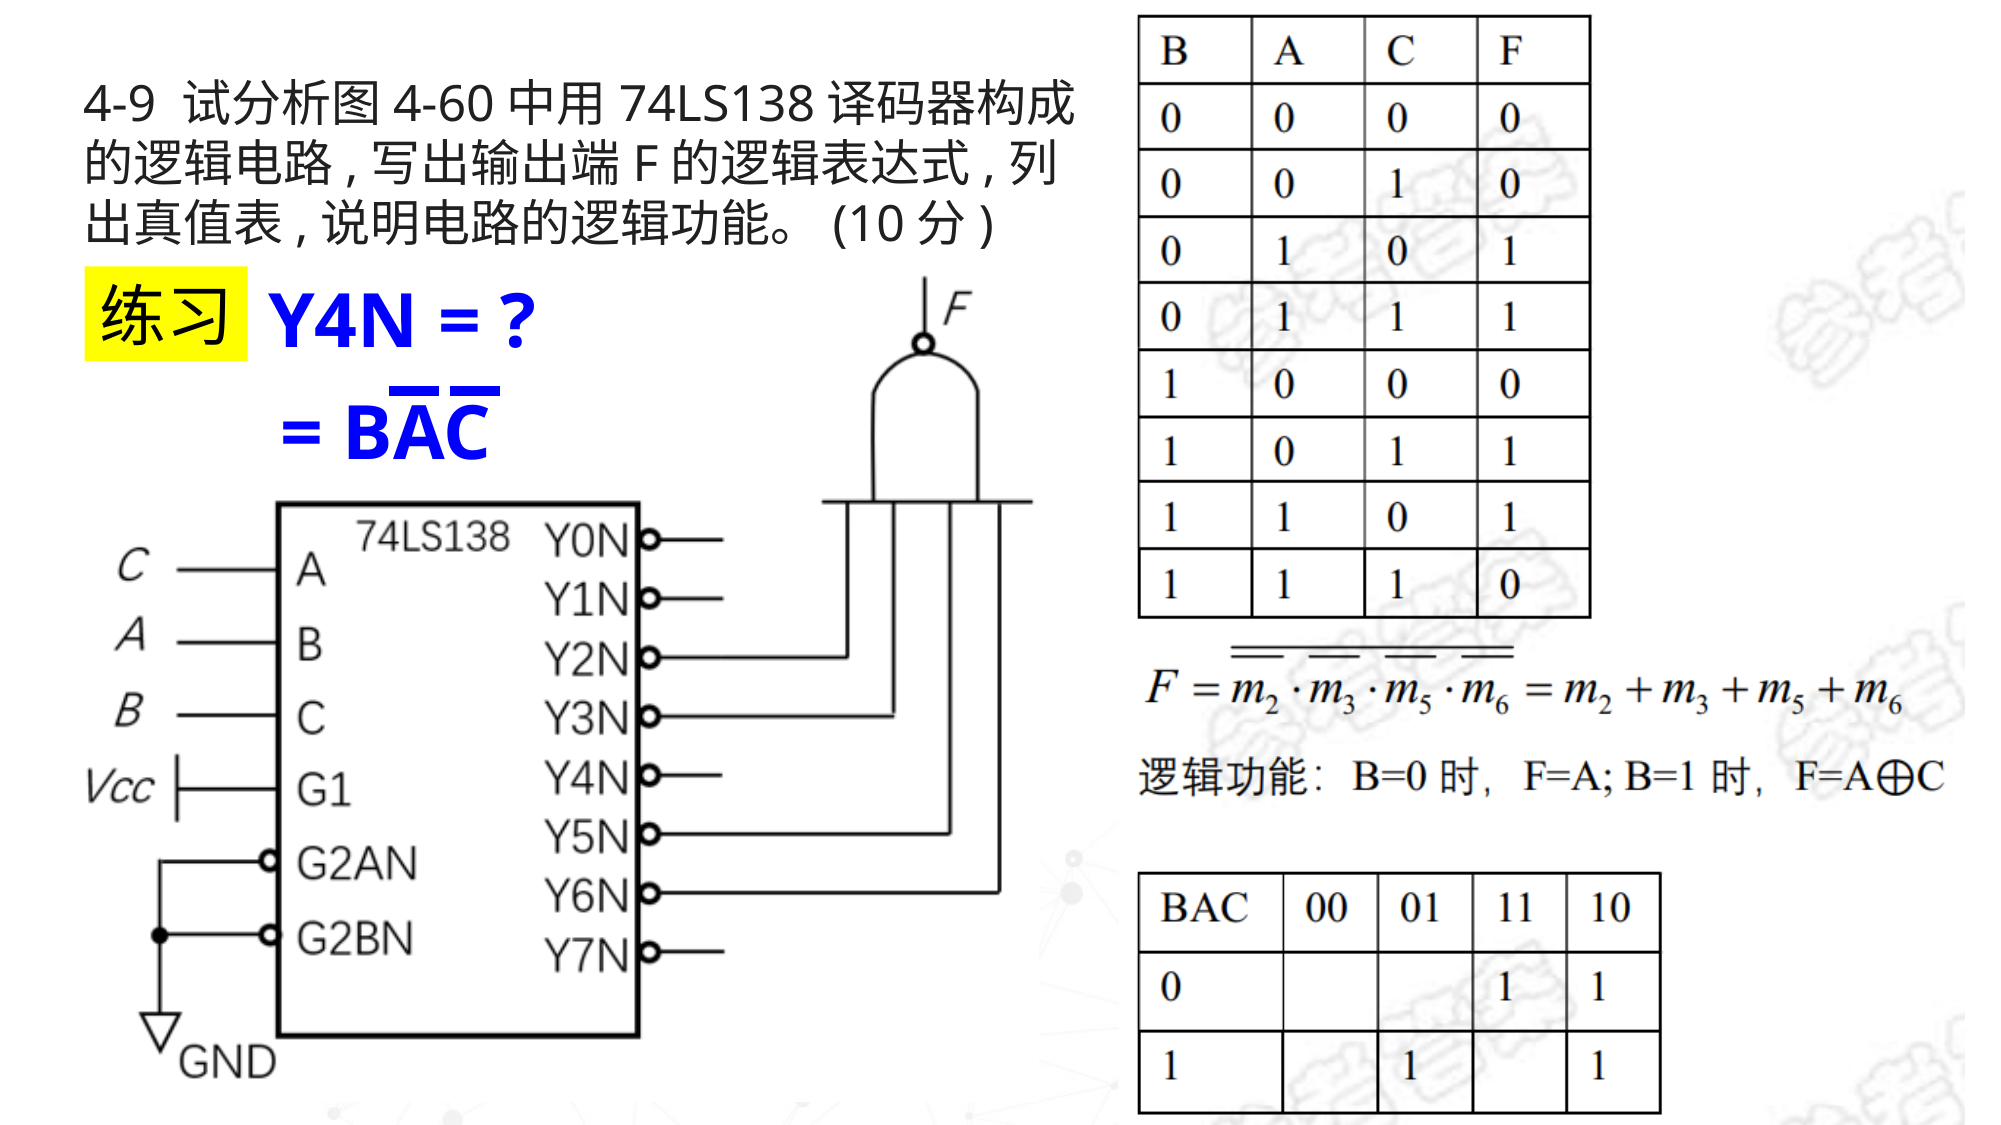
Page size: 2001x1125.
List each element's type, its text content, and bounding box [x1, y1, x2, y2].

text_box 4-9 试分析图4-60中用74LS138译码器构成的逻辑电路,写出输出端F的逻辑表达式,列出真值表,说明电路的逻辑功能。(10分) [68, 63, 1098, 259]
picture [0, 0, 2001, 1125]
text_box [262, 376, 510, 483]
